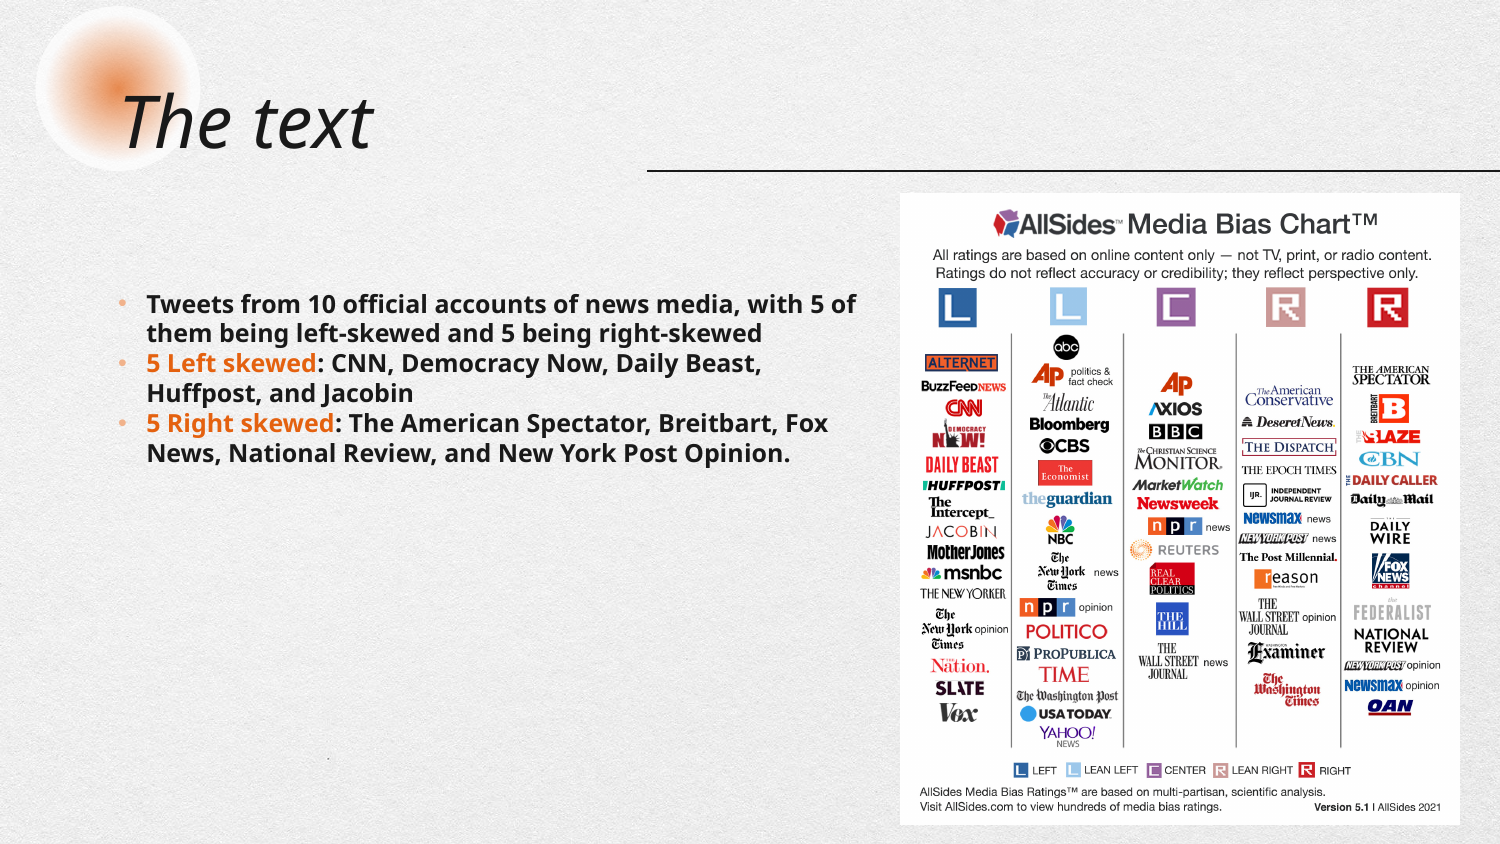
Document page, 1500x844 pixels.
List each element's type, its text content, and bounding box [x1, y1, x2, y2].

title The text [118, 75, 1382, 166]
picture [0, 0, 1500, 844]
list Tweets from 10 official accounts of news media, with 5 of them being left-skewed and 5 being right-skewed 5 Left skewed: CNN, Democracy Now, Daily Beast, Huffpost, and Jacobin 5 Right skewed: The American Spectator, Breitbart, Fox News, National Review, and New York Post Opinion. [118, 258, 859, 747]
